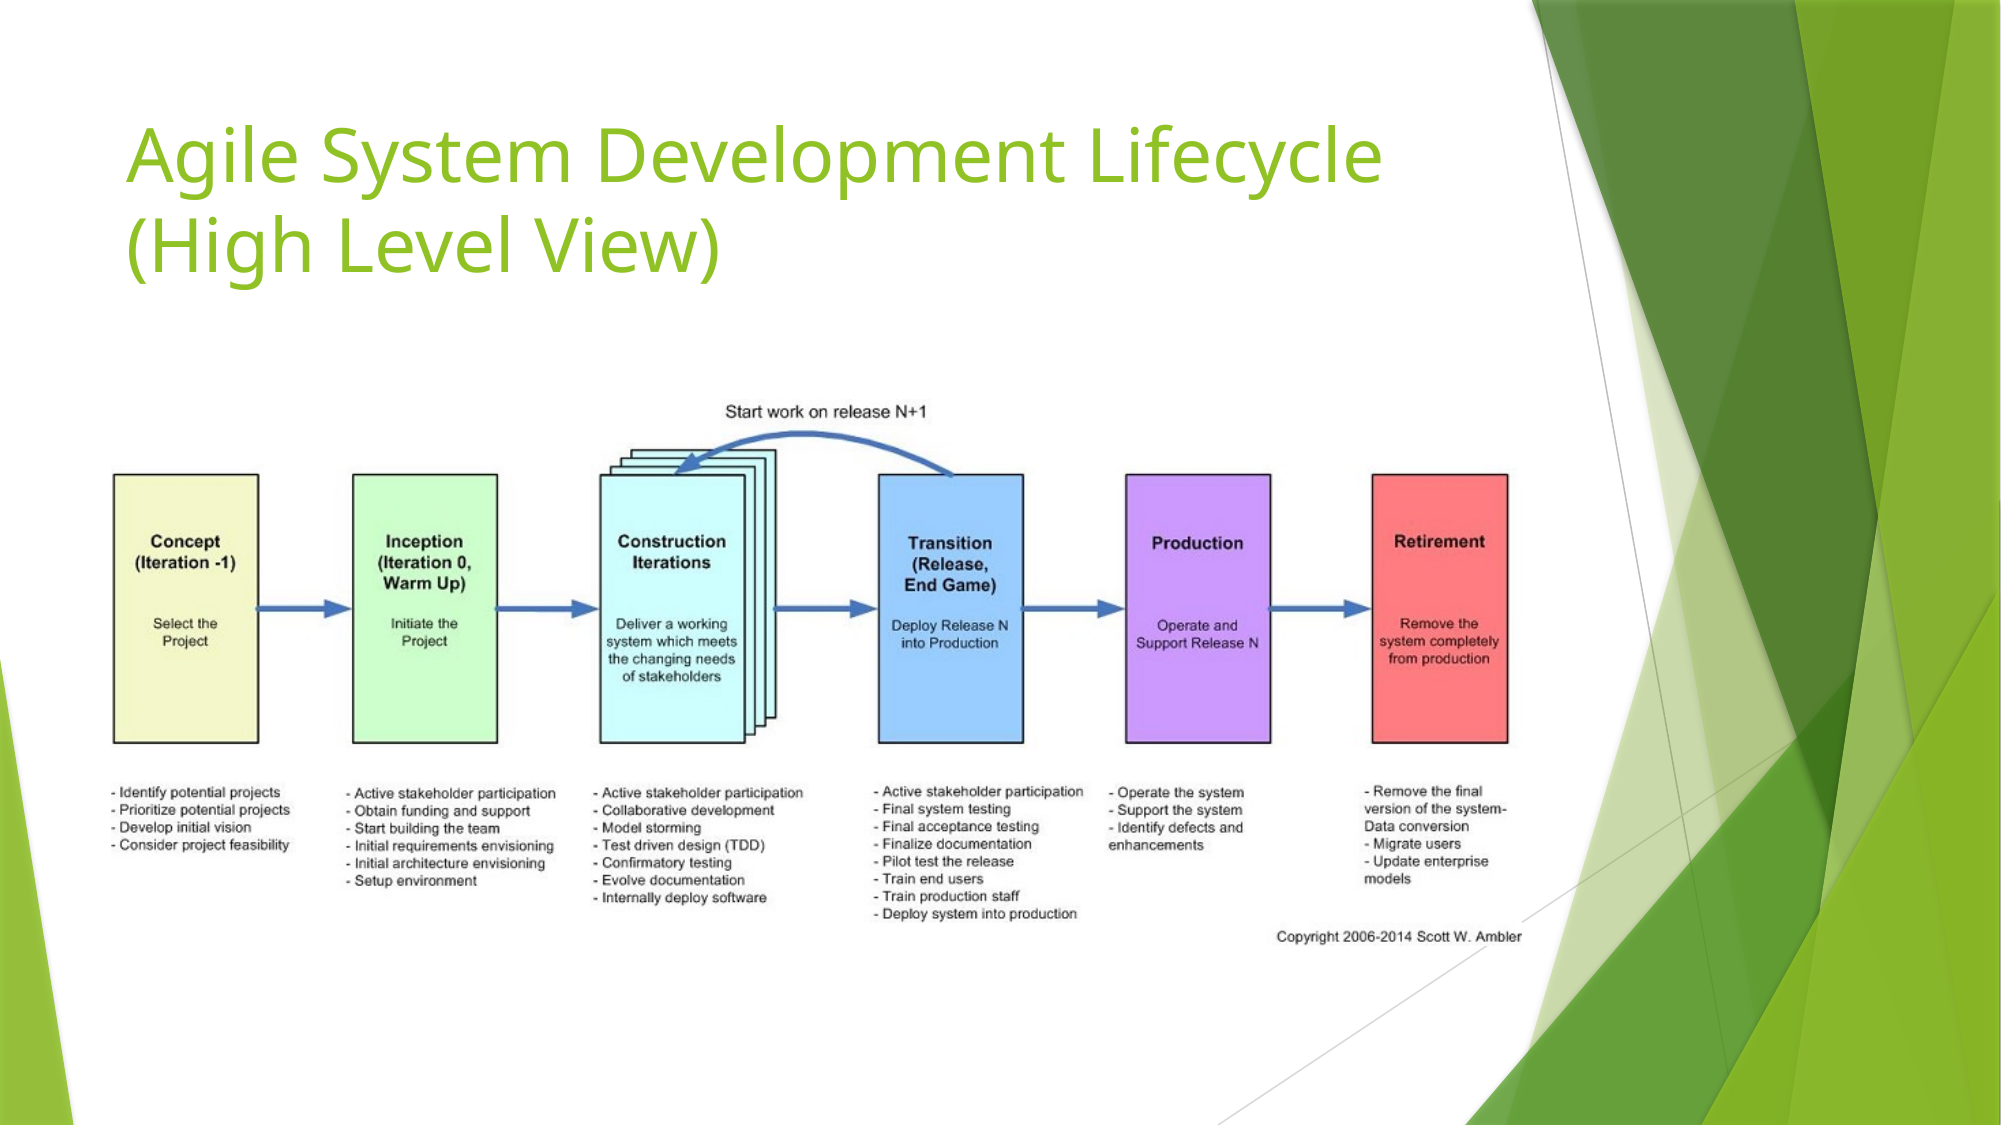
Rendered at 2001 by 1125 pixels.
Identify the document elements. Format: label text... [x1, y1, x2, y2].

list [110, 399, 1522, 947]
title Agile System Development Lifecycle (High Level View) [111, 99, 1522, 317]
